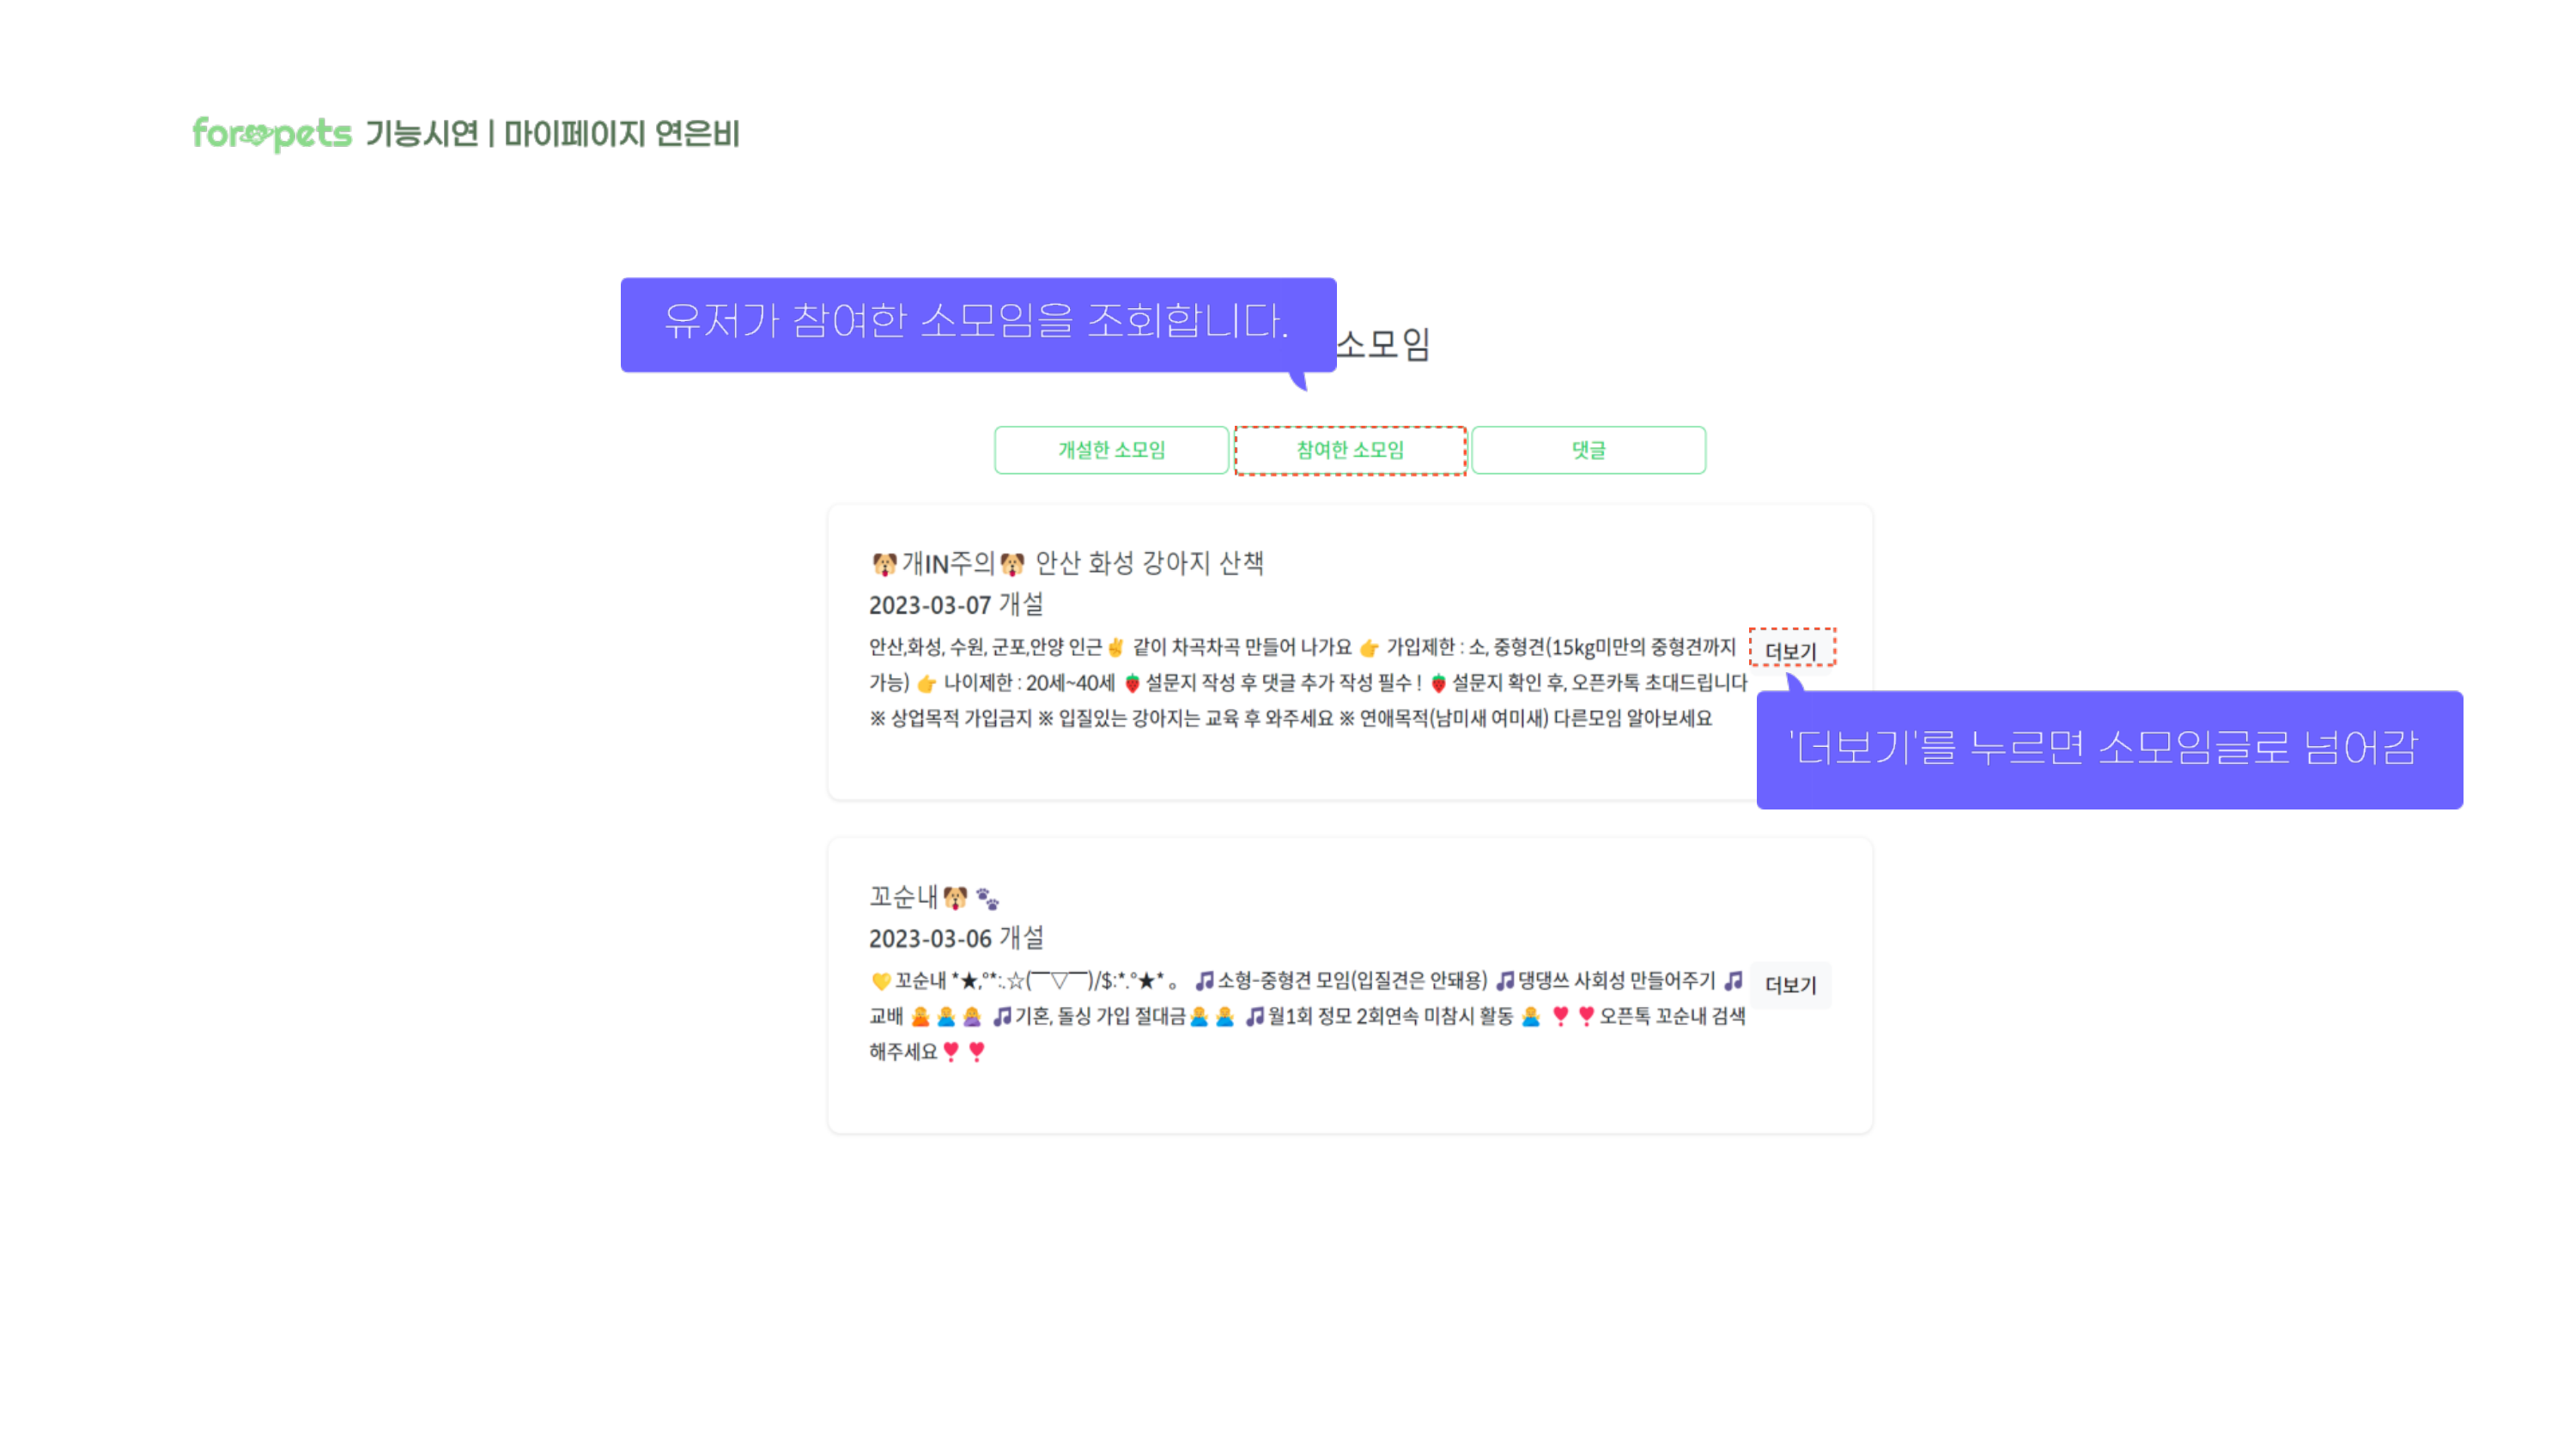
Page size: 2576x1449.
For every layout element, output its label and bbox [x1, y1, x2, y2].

text_box [1757, 672, 2464, 810]
text_box [542, 277, 2160, 1311]
text_box [1235, 426, 1467, 476]
text_box [620, 277, 1337, 392]
text_box [191, 114, 353, 156]
picture [657, 289, 1309, 358]
text_box [1748, 627, 1838, 668]
picture [360, 112, 755, 162]
picture [1782, 716, 2445, 785]
